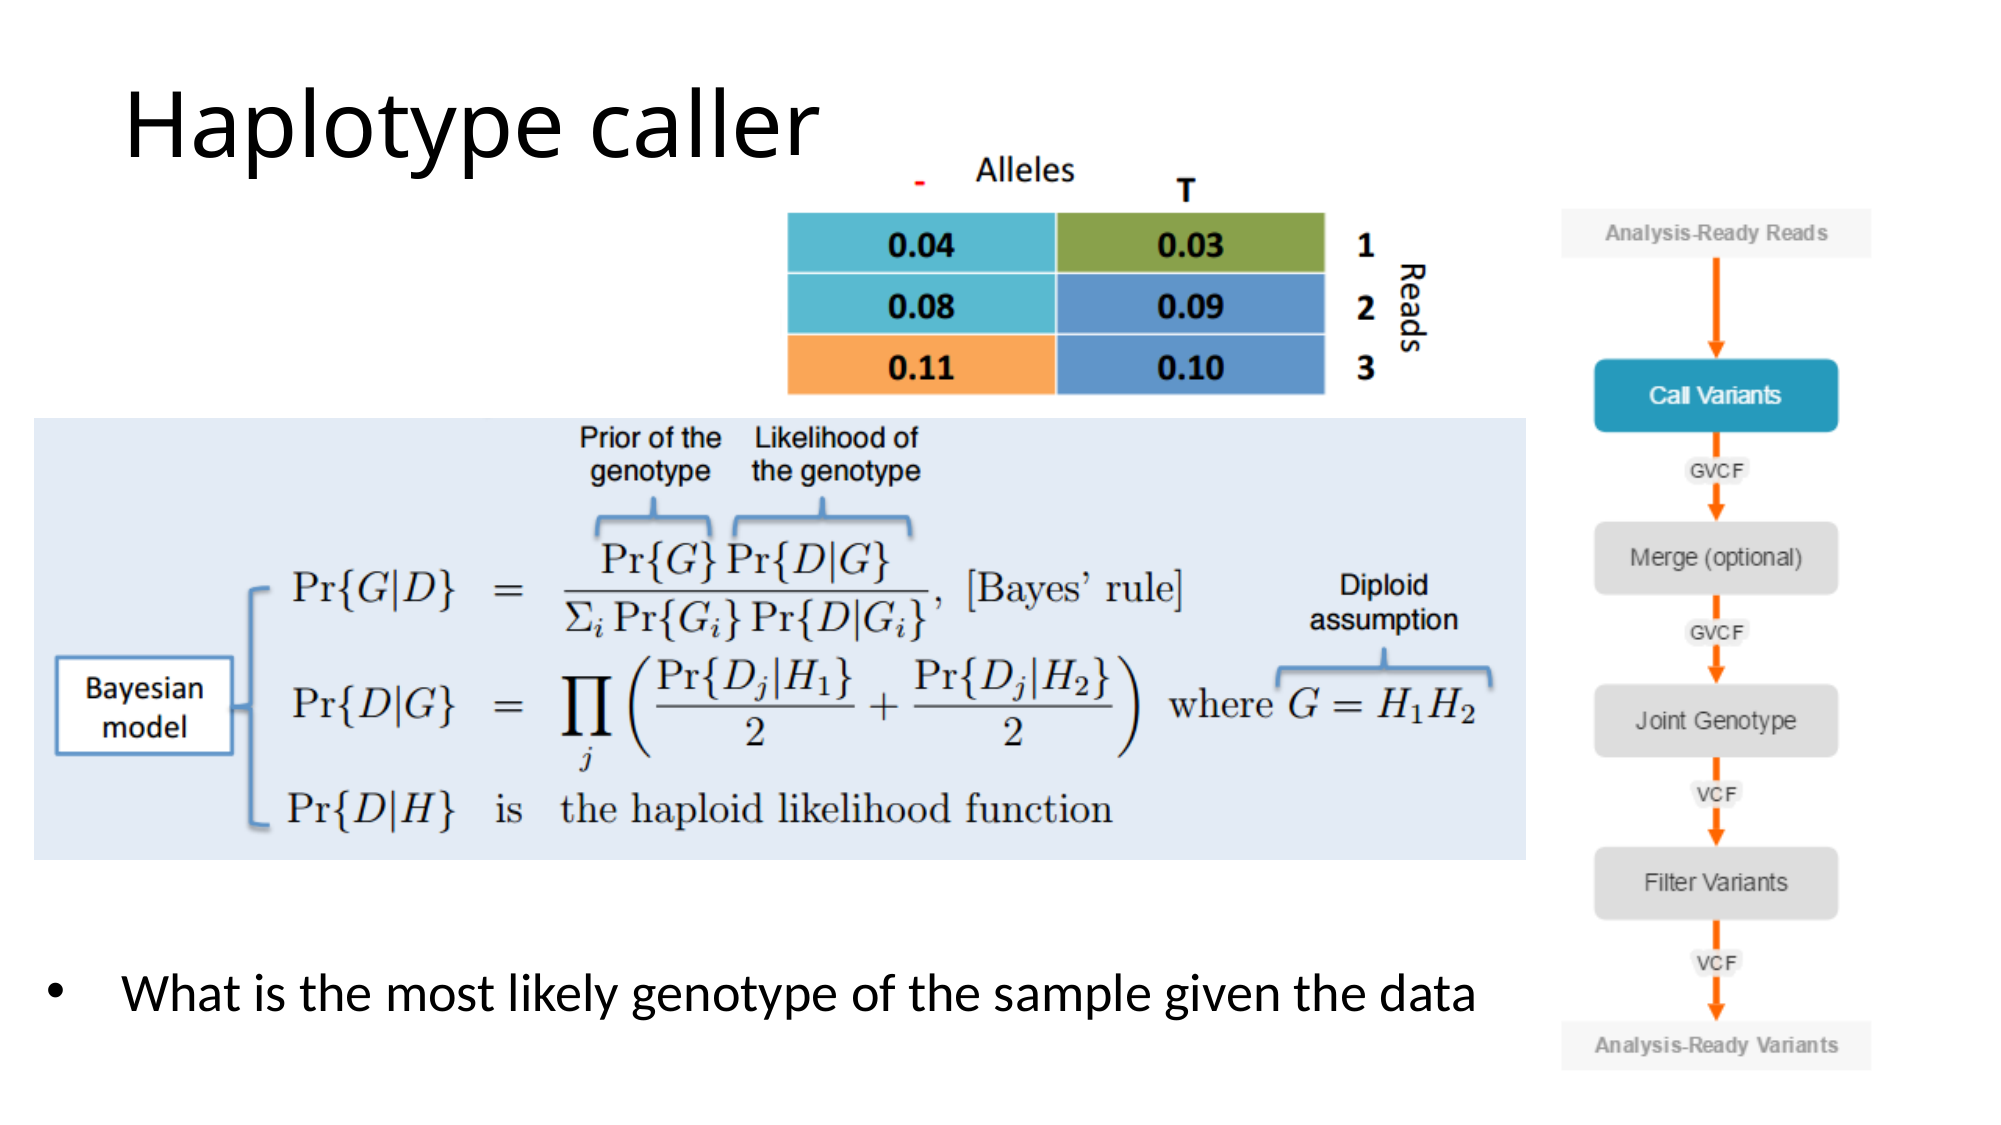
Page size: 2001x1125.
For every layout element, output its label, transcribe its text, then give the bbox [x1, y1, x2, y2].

picture [780, 155, 1435, 408]
text_box What is the most likely genotype of the sample given the data [31, 950, 1507, 1031]
title Haplotype caller [107, 19, 1833, 237]
picture [34, 418, 1526, 860]
picture [1539, 188, 1898, 1090]
